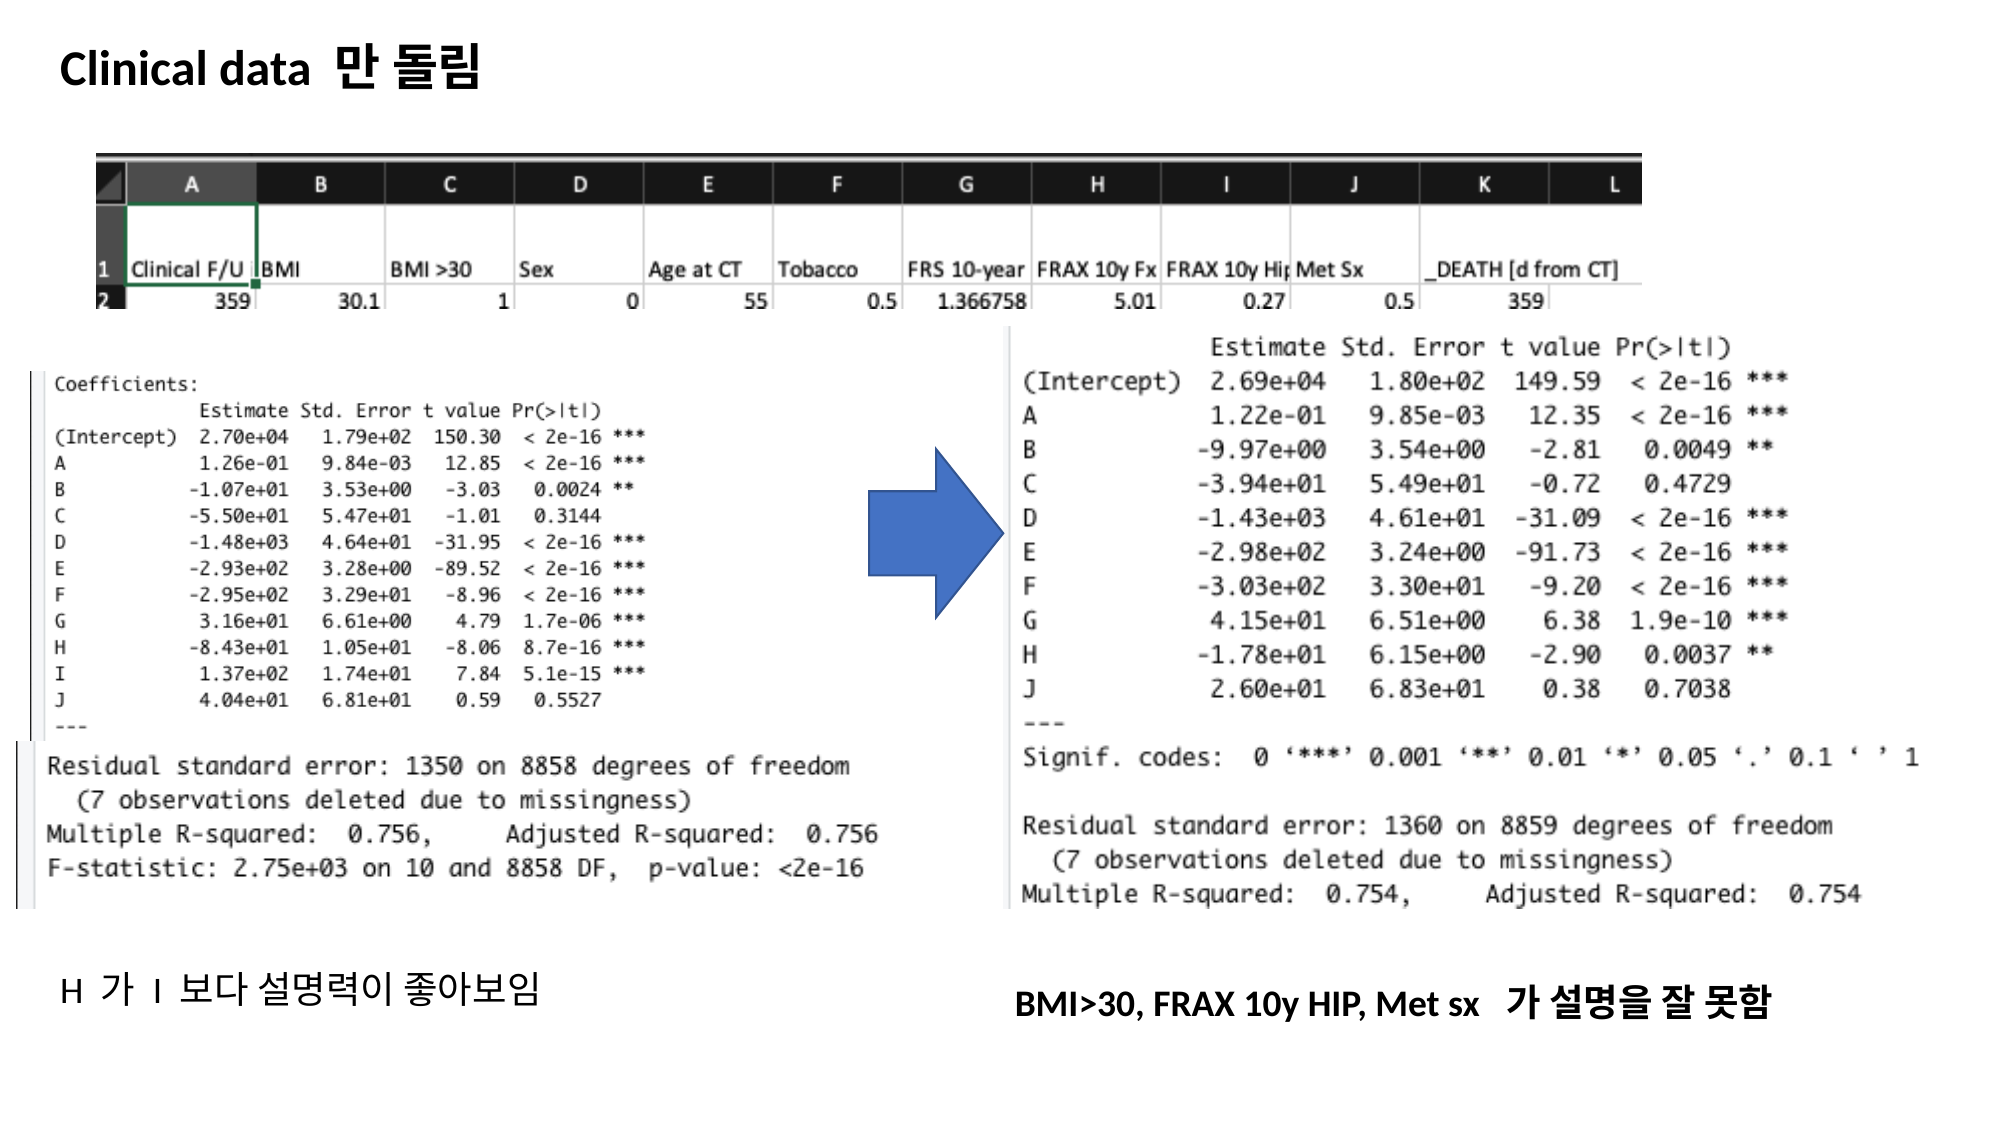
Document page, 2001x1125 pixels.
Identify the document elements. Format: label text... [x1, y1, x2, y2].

picture [16, 371, 931, 909]
text_box H 가 I 보다 설명력이 좋아보임 [45, 958, 960, 1064]
picture [96, 153, 1642, 309]
text_box BMI>30, FRAX 10y HIP, Met sx 가 설명을 잘 못함 [999, 971, 1915, 1031]
text_box Clinical data 만 돌림 [45, 27, 695, 103]
picture [1003, 326, 1943, 909]
text_box [868, 446, 1003, 621]
